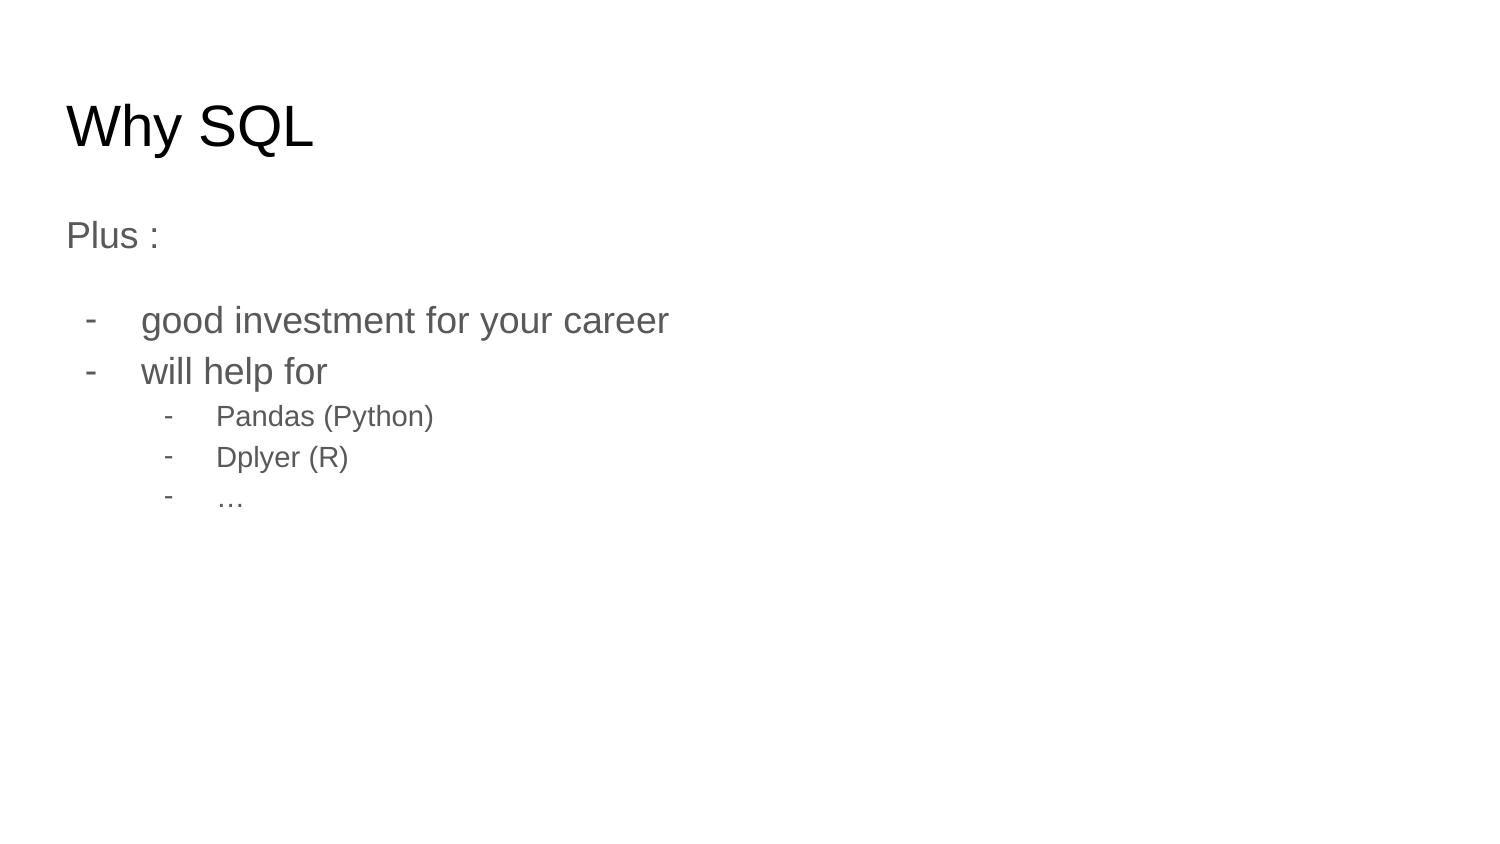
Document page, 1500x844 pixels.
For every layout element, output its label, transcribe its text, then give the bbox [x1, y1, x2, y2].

list Plus : good investment for your career will help for Pandas (Python) Dplyer (R) … [51, 189, 1449, 750]
title Why SQL [51, 72, 1449, 167]
